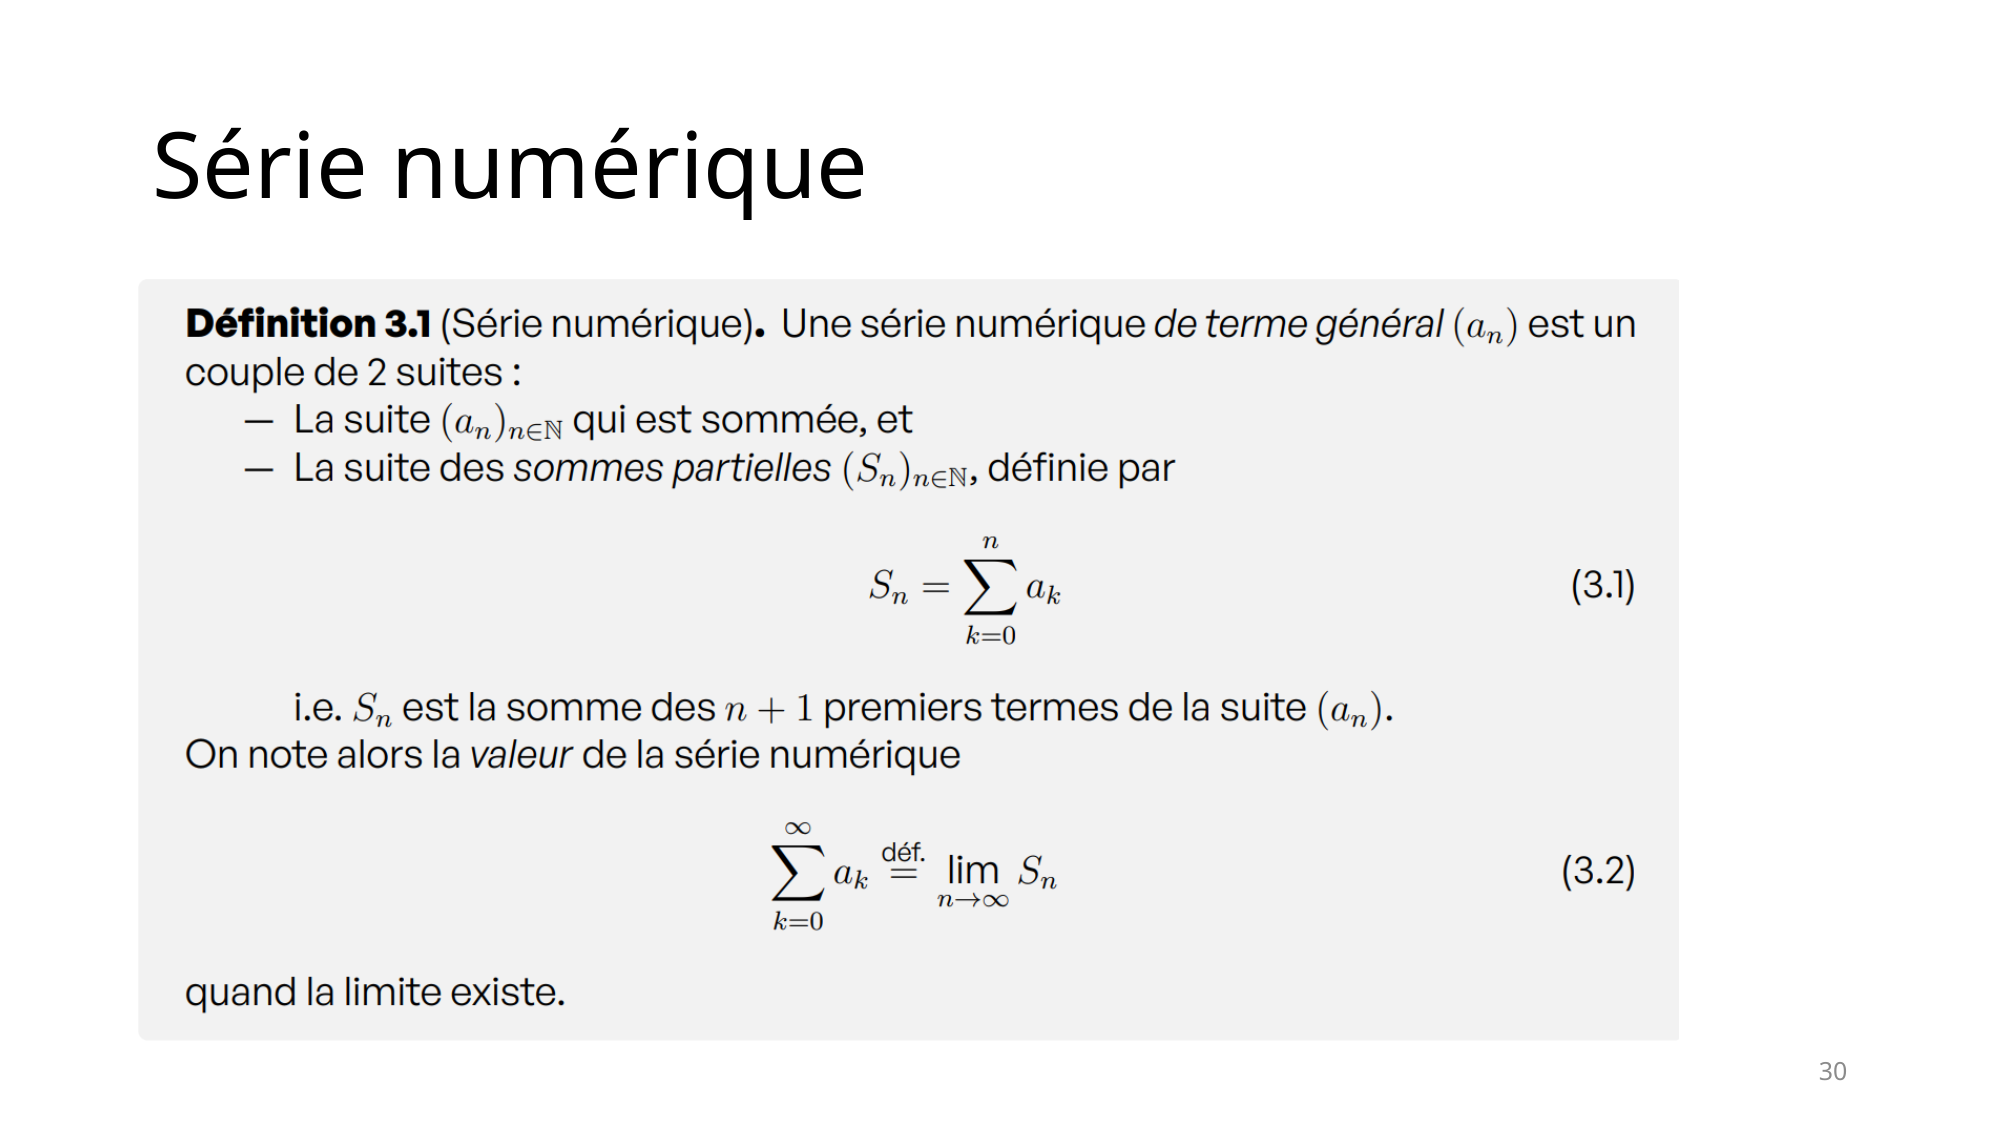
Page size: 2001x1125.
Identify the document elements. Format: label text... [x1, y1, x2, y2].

picture [137, 277, 1679, 1043]
slide_number 30 [1412, 1042, 1863, 1103]
title Série numérique [137, 59, 1863, 278]
